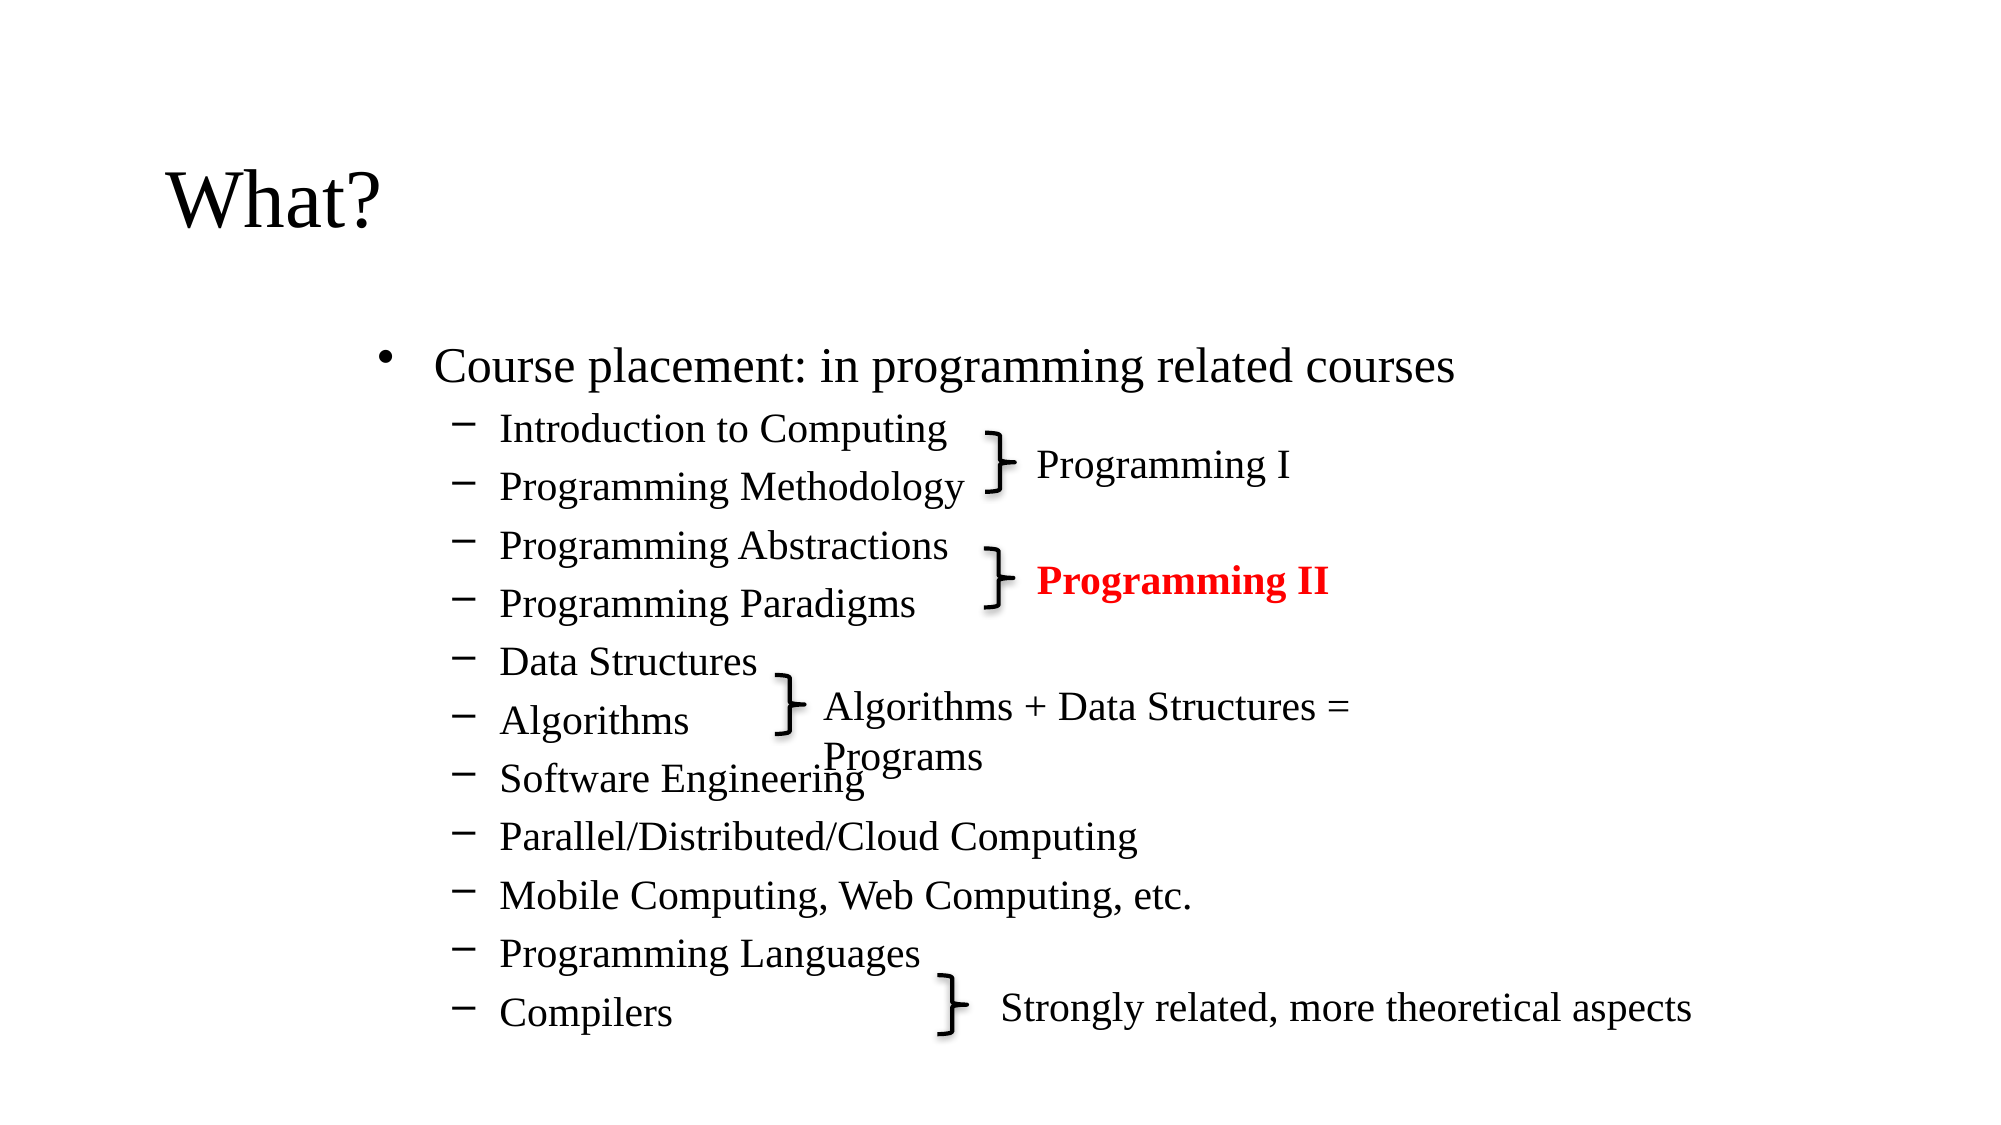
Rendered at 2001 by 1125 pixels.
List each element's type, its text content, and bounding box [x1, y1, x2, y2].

text_box Strongly related, more theoretical aspects [985, 971, 1709, 1037]
text_box Programming II [1022, 545, 1345, 610]
title What? [149, 99, 1851, 288]
text_box [985, 430, 1017, 494]
text_box [937, 973, 970, 1037]
text_box Programming I [1021, 429, 1307, 495]
text_box Algorithms + Data Structures = Programs [808, 671, 1534, 787]
text_box [774, 672, 807, 737]
text_box [983, 546, 1016, 610]
list Course placement: in programming related courses Introduction to Computing Programming Methodology Programming Abstractions Programming Paradigms Data Structures Algorithms Software Engineering Parallel/Distributed/Cloud Computing Mobile Computing, Web Computing, etc. Programming Languages Compilers [362, 324, 1638, 1063]
